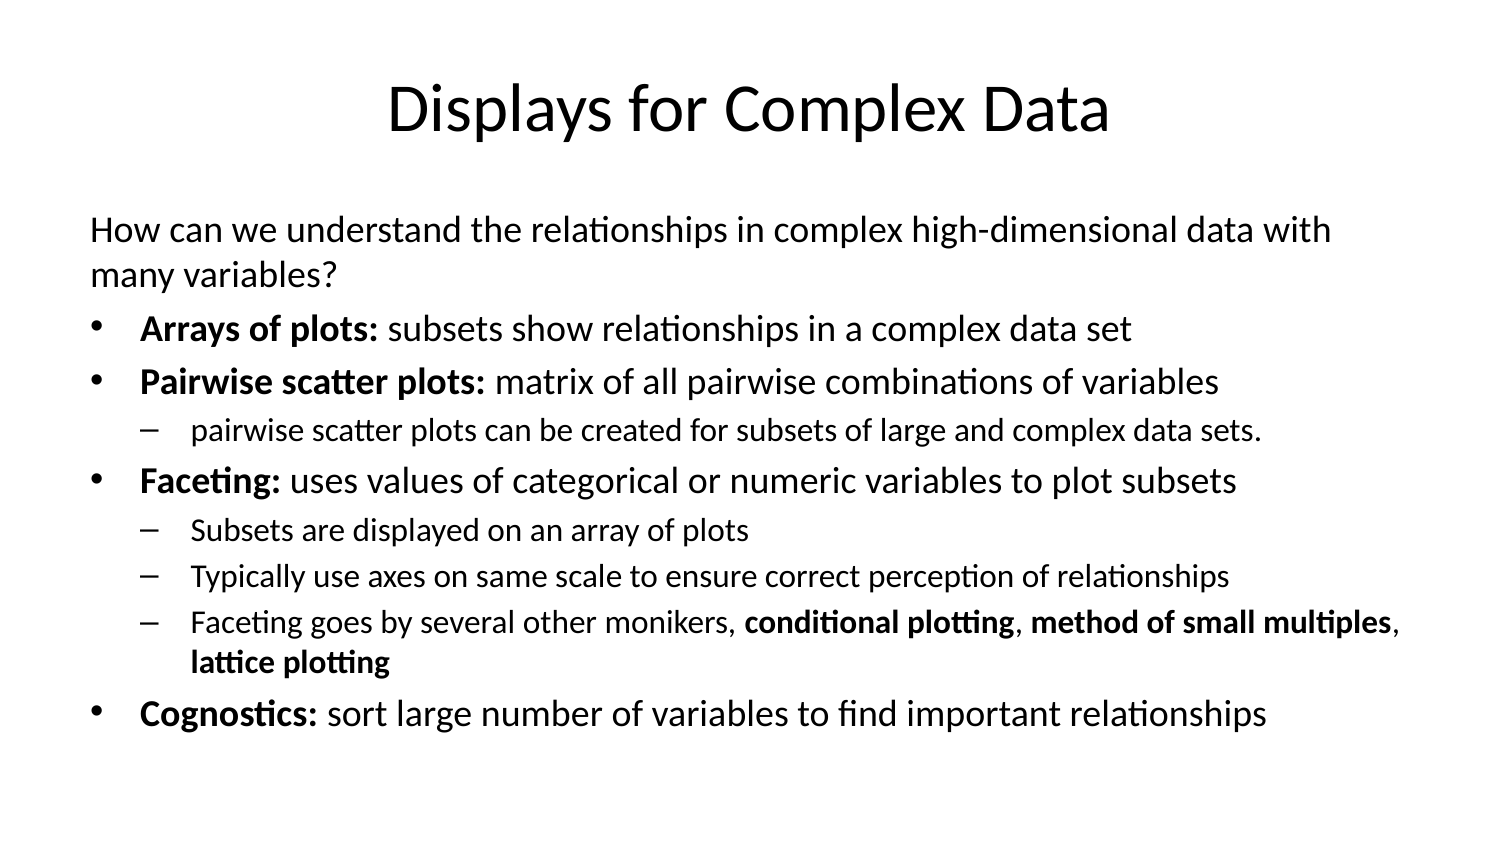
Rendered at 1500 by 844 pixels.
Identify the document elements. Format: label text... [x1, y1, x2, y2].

list How can we understand the relationships in complex high-dimensional data with many variables? Arrays of plots: subsets show relationships in a complex data set Pairwise scatter plots: matrix of all pairwise combinations of variables pairwise scatter plots can be created for subsets of large and complex data sets. Faceting: uses values of categorical or numeric variables to plot subsets Subsets are displayed on an array of plots Typically use axes on same scale to ensure correct perception of relationships Faceting goes by several other monikers, conditional plotting, method of small multiples, lattice plotting Cognostics: sort large number of variables to find important relationships [75, 196, 1425, 754]
title Displays for Complex Data [75, 33, 1425, 175]
